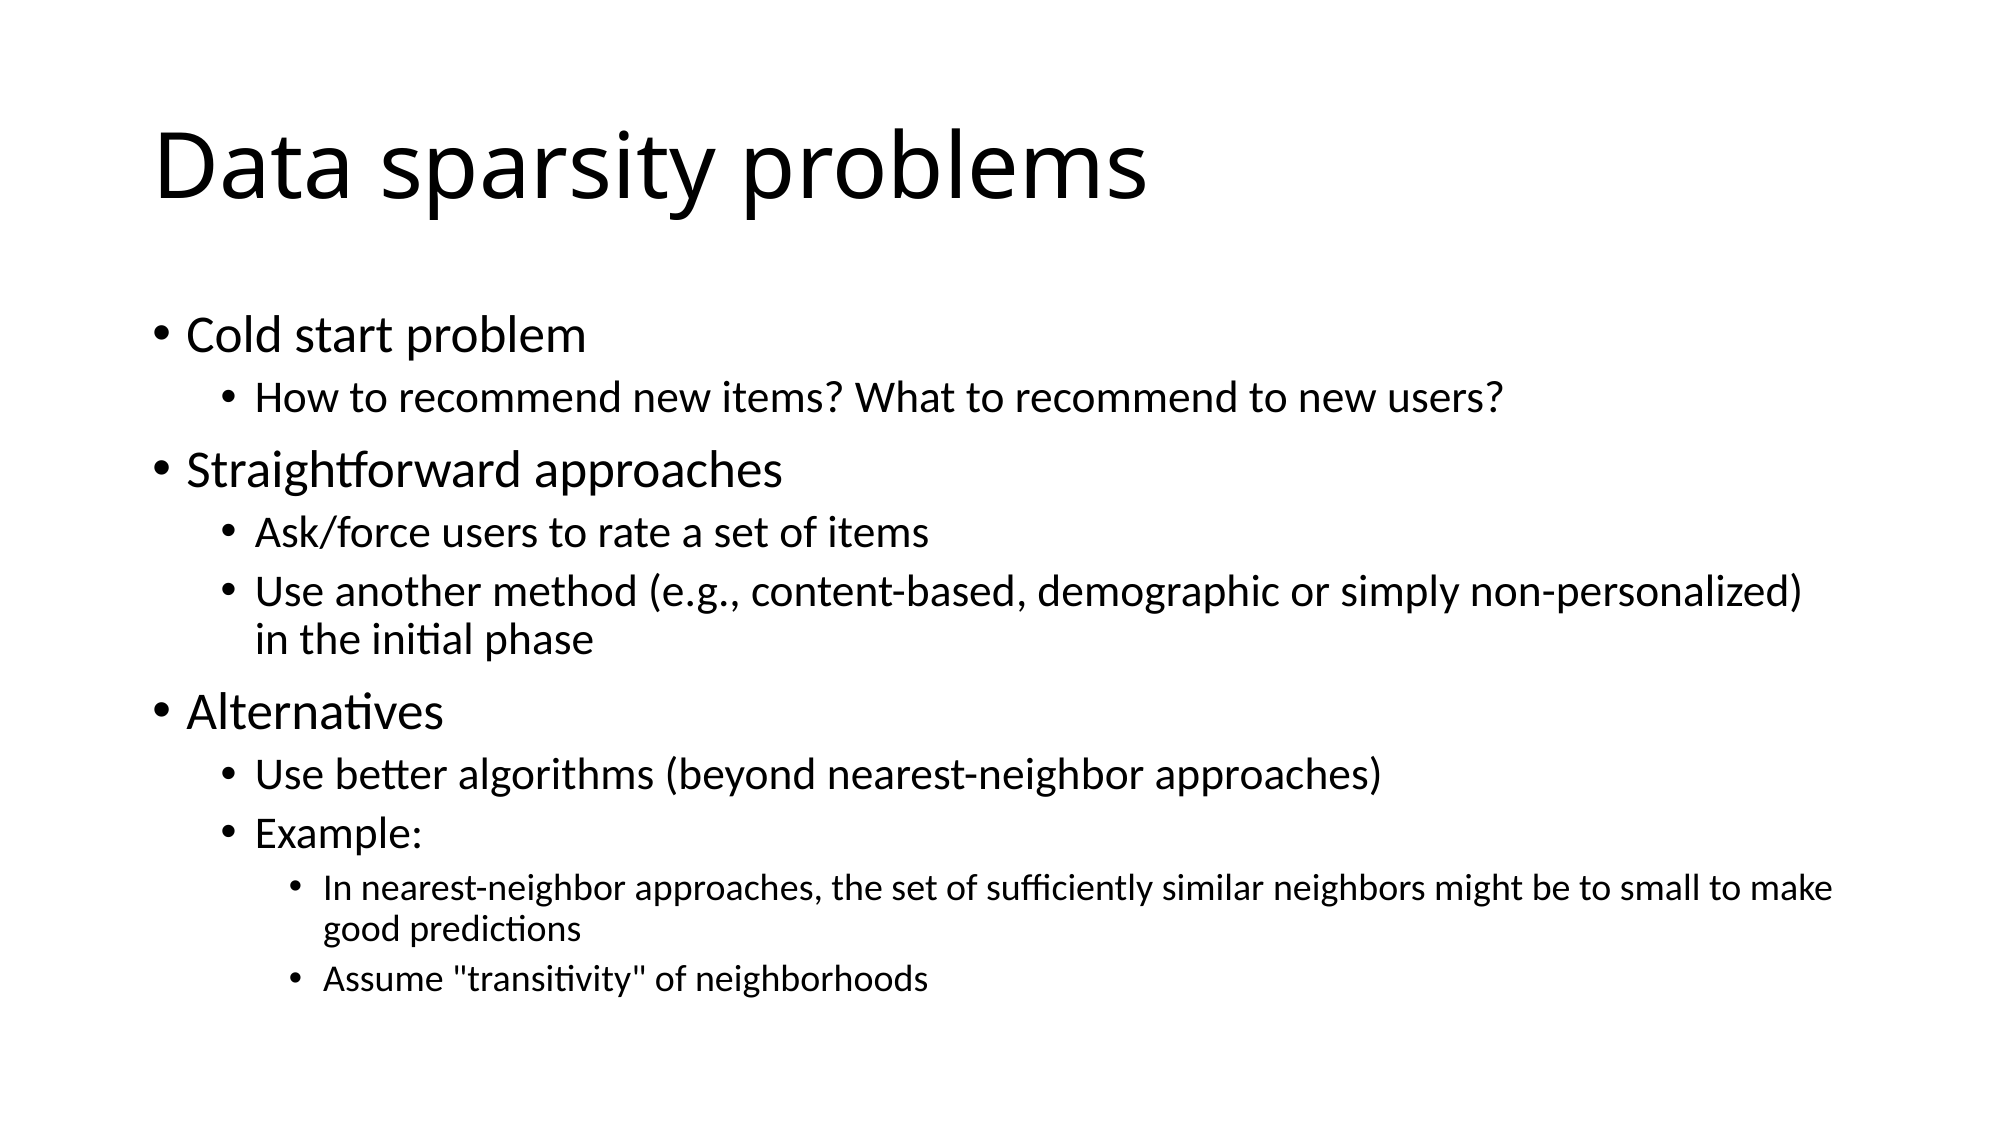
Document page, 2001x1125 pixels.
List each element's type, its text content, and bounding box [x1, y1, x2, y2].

list Cold start problem How to recommend new items? What to recommend to new users? Straightforward approaches Ask/force users to rate a set of items Use another method (e.g., content-based, demographic or simply non-personalized) in the initial phase Alternatives Use better algorithms (beyond nearest-neighbor approaches) Example: In nearest-neighbor approaches, the set of sufficiently similar neighbors might be to small to make good predictions Assume "transitivity" of neighborhoods [137, 299, 1863, 1014]
title Data sparsity problems [137, 59, 1863, 278]
